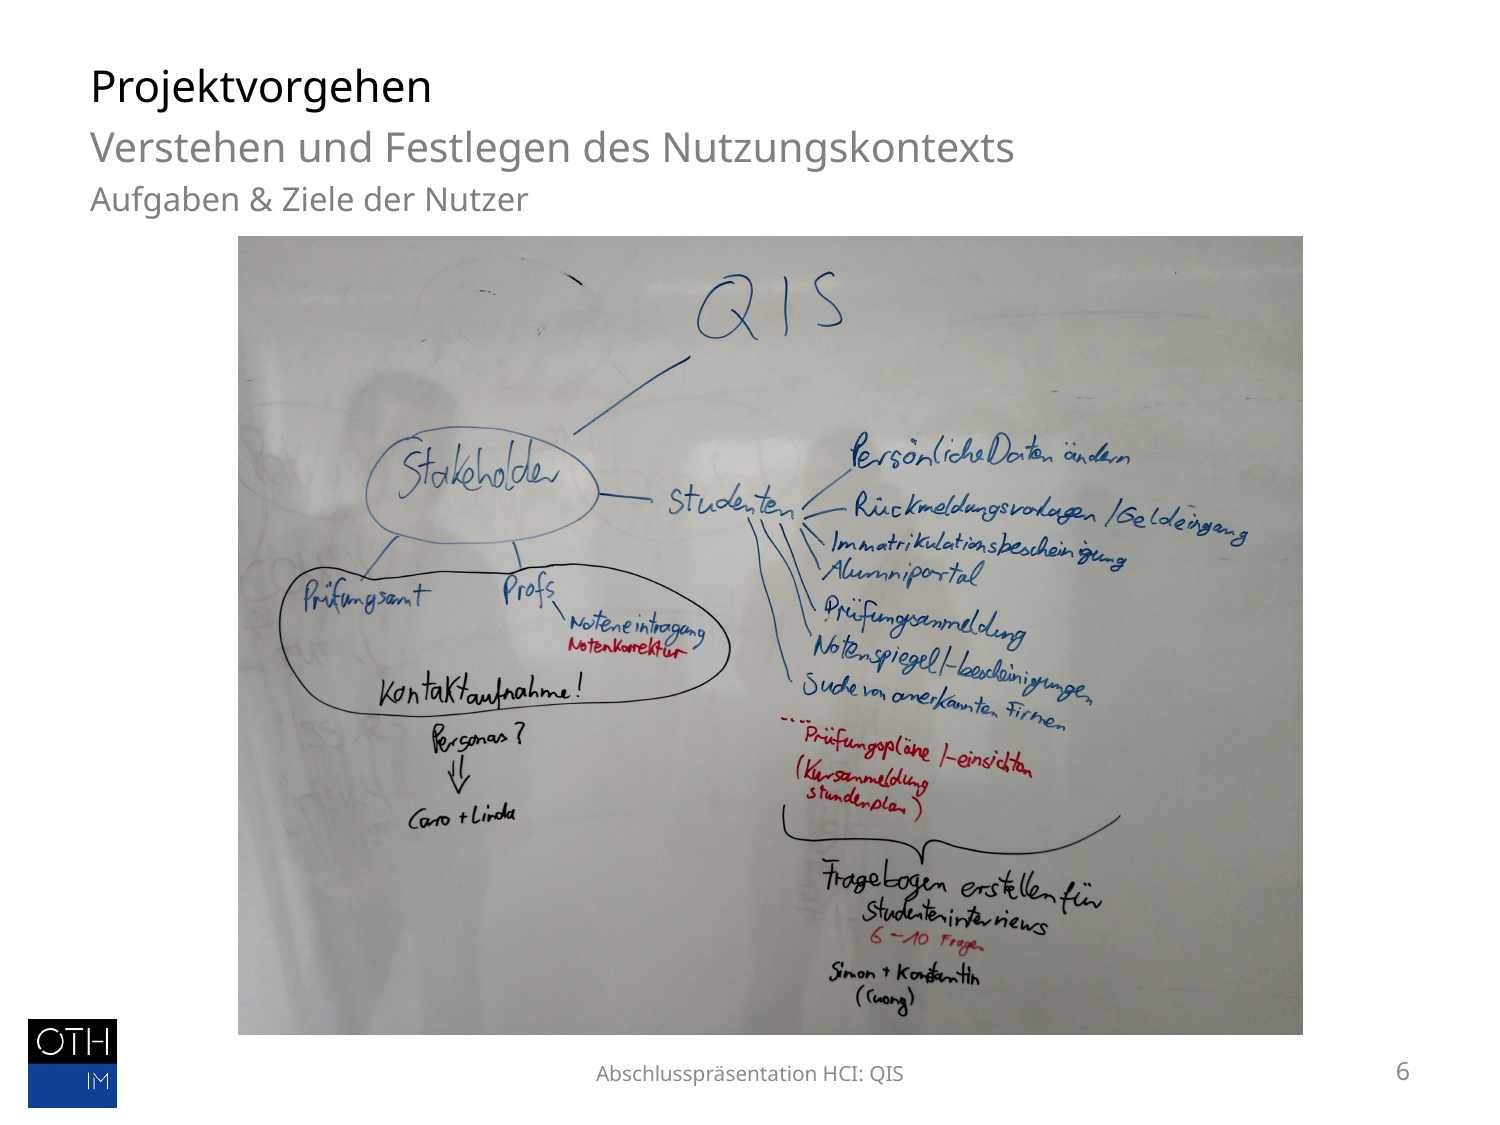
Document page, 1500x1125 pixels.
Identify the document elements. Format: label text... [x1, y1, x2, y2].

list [238, 236, 1303, 1035]
picture [28, 1019, 119, 1108]
text_box Projektvorgehen Verstehen und Festlegen des Nutzungskontexts Aufgaben & Ziele der Nutzer [74, 40, 1425, 229]
slide_number 6 [1074, 1042, 1425, 1103]
footer Abschlusspräsentation HCI: QIS [512, 1043, 988, 1103]
